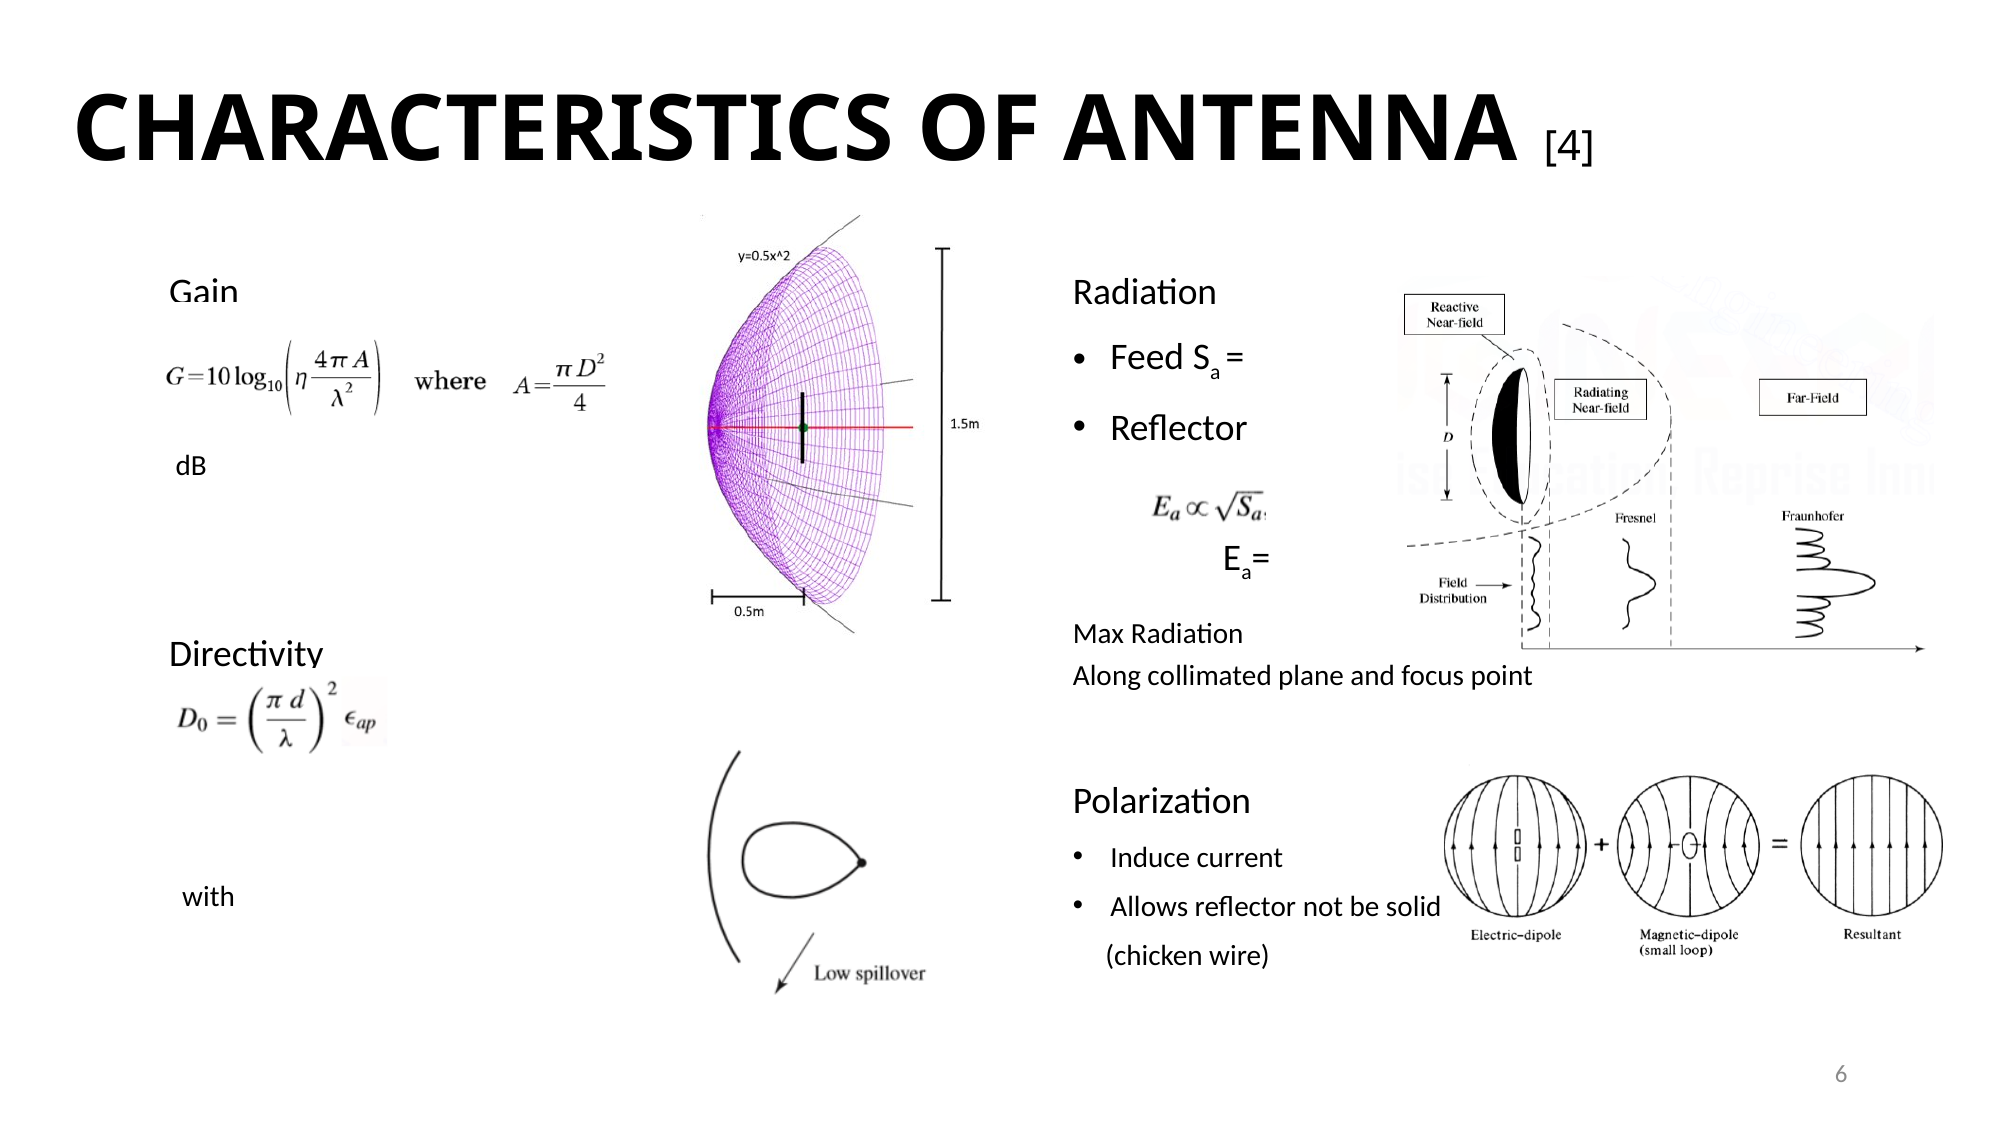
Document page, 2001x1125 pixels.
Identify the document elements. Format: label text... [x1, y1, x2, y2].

picture [1397, 276, 1934, 659]
slide_number 6 [1412, 1042, 1863, 1103]
picture [680, 729, 948, 1020]
picture [162, 668, 406, 776]
picture [1149, 487, 1266, 538]
title CHARACTERISTICS OF ANTENNA [4] [57, 22, 1783, 240]
picture [1423, 752, 1960, 965]
picture [668, 214, 988, 636]
picture [128, 302, 619, 425]
